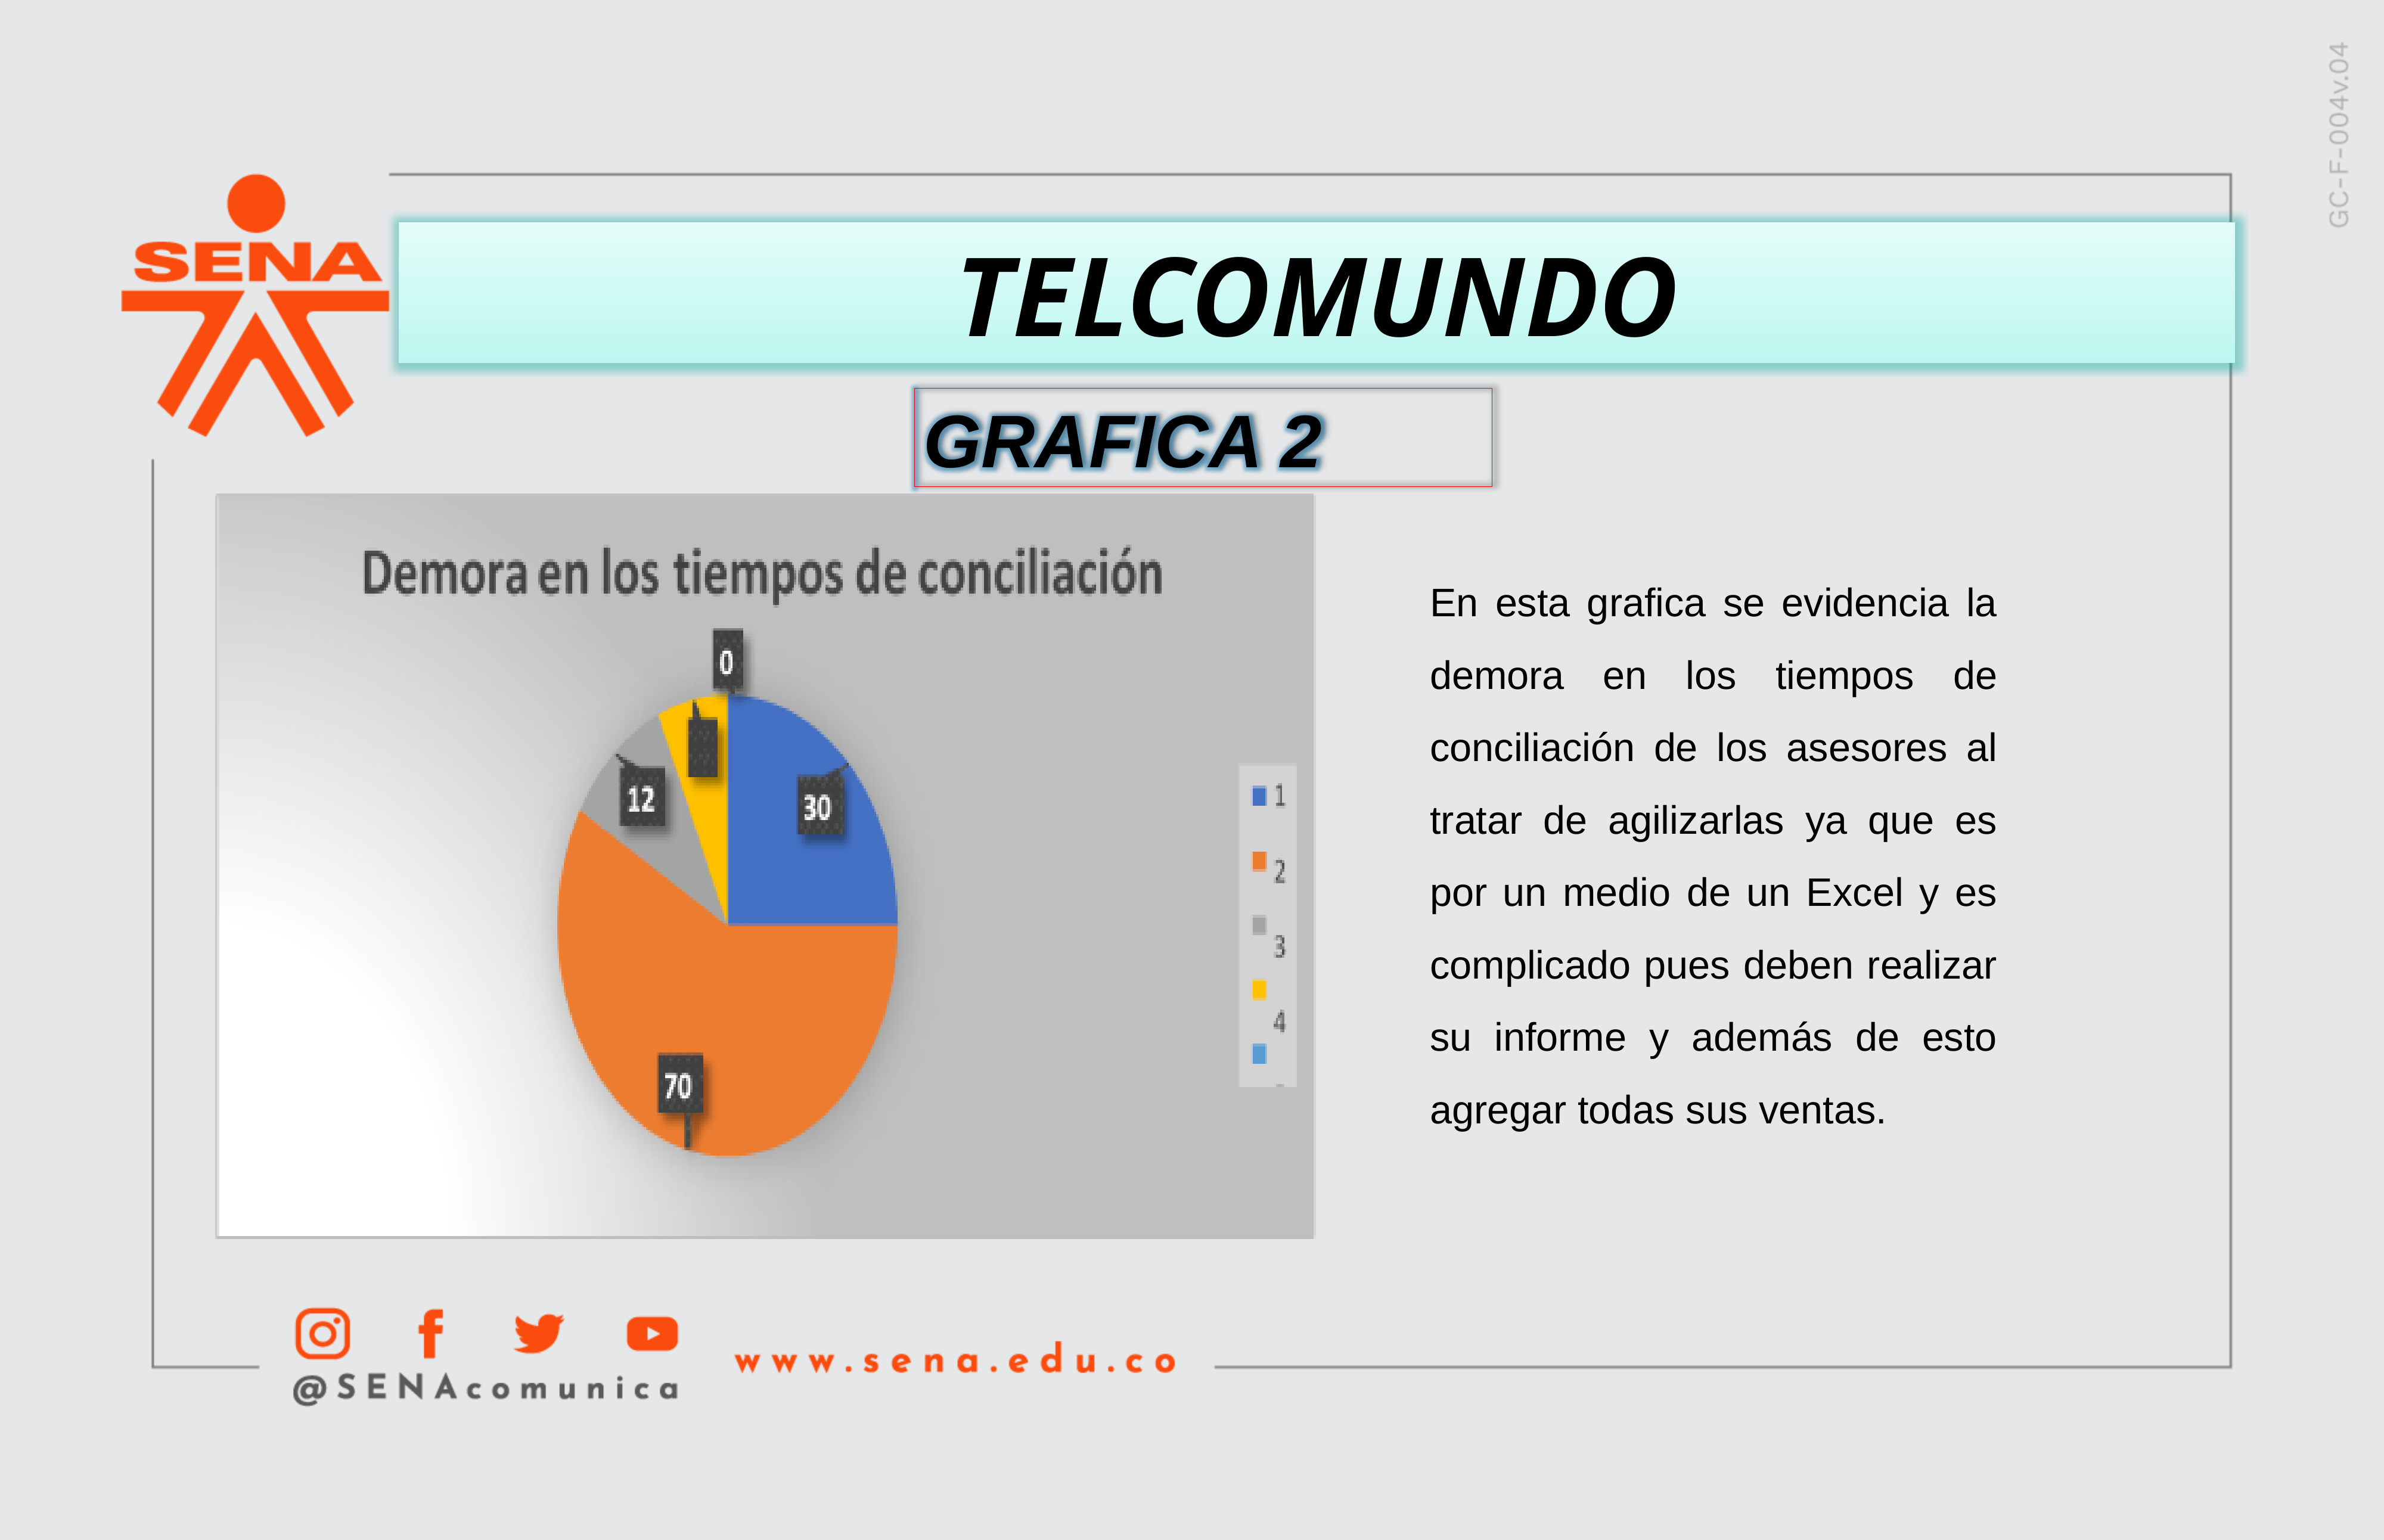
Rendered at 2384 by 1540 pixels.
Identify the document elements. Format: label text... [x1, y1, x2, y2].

text_box GRAFICA 2 [914, 388, 1492, 487]
text_box TELCOMUNDO [398, 222, 2236, 363]
text_box En esta grafica se evidencia la demora en los tiempos de conciliación de los asesores al tratar de agilizarlas ya que es por un medio de un Excel y es complicado pues deben realizar su informe y además de esto agregar todas sus ventas. [1321, 548, 2135, 1190]
picture [0, 0, 2384, 1540]
